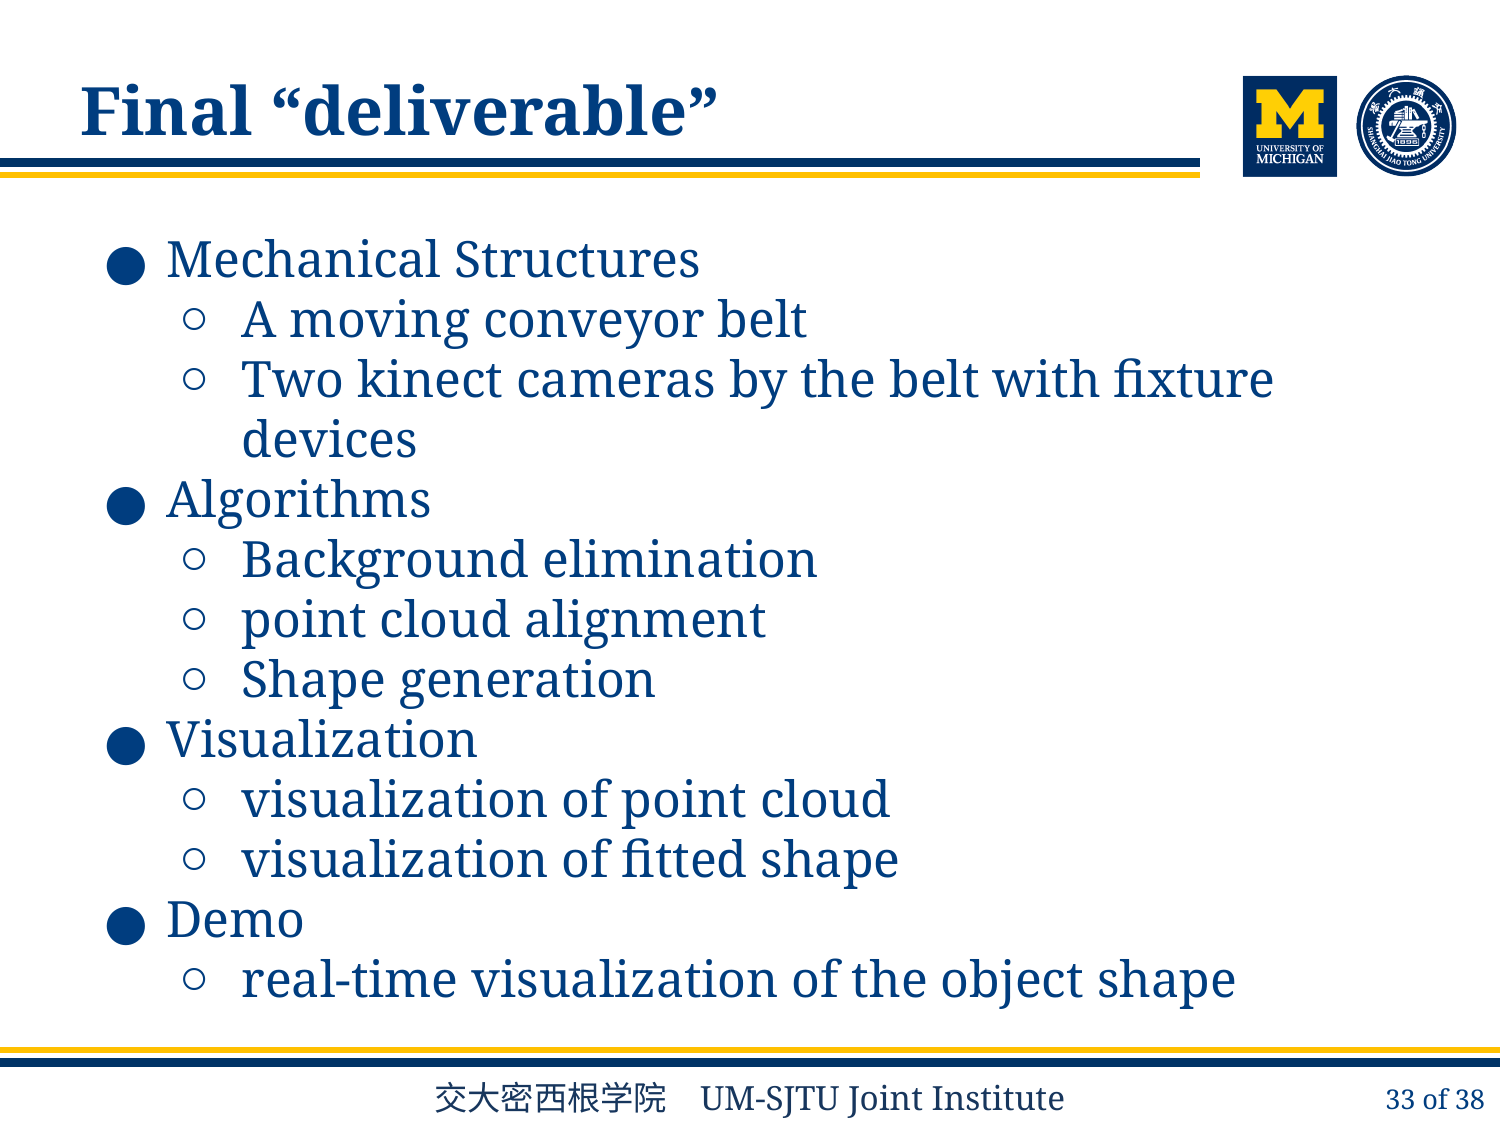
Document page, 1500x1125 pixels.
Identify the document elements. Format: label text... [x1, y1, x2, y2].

list Mechanical Structures A moving conveyor belt Two kinect cameras by the belt with fixture devices Algorithms Background elimination point cloud alignment Shape generation Visualization visualization of point cloud visualization of fitted shape Demo real-time visualization of the object shape [76, 219, 1427, 1025]
picture [1228, 68, 1463, 182]
title Final “deliverable” [64, 56, 1247, 161]
slide_number ‹#› of 38 [1363, 1074, 1500, 1125]
